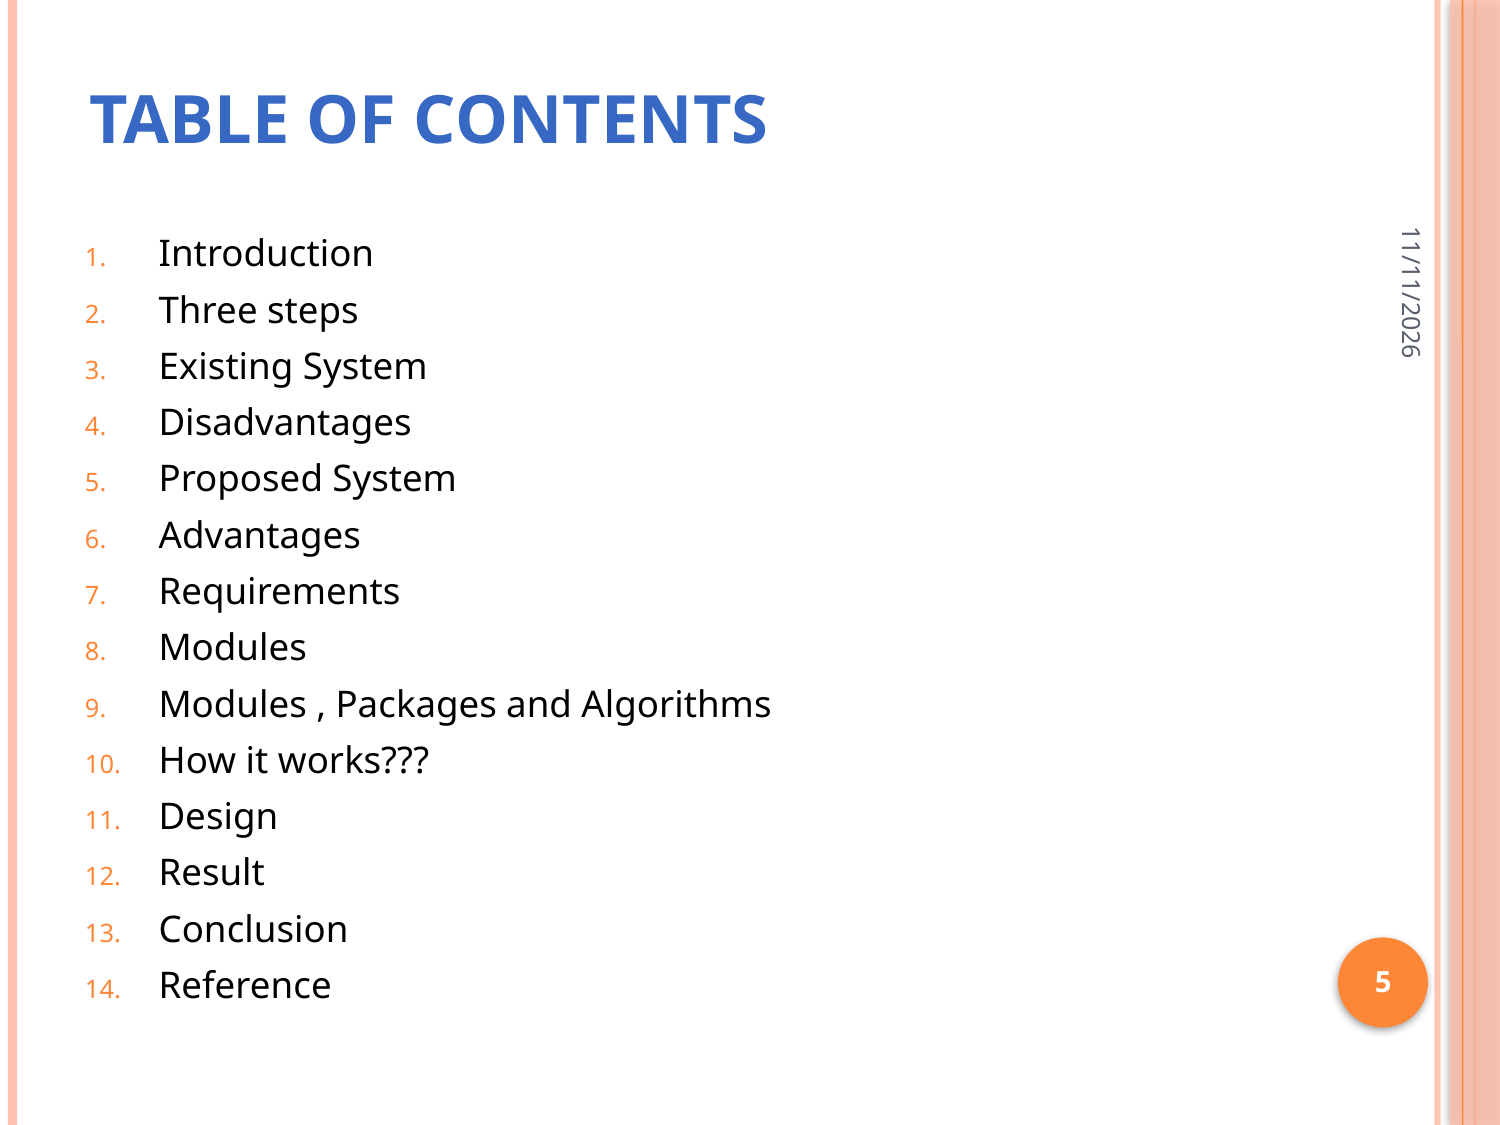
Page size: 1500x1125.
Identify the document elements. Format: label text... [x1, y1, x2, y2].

title Table Of Contents [75, 45, 1300, 164]
list Introduction Three steps Existing System Disadvantages Proposed System Advantages Requirements Modules Modules , Packages and Algorithms How it works??? Design Result Conclusion Reference [70, 222, 1296, 1016]
slide_number 5 [1333, 940, 1434, 1027]
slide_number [1378, 43, 1442, 374]
